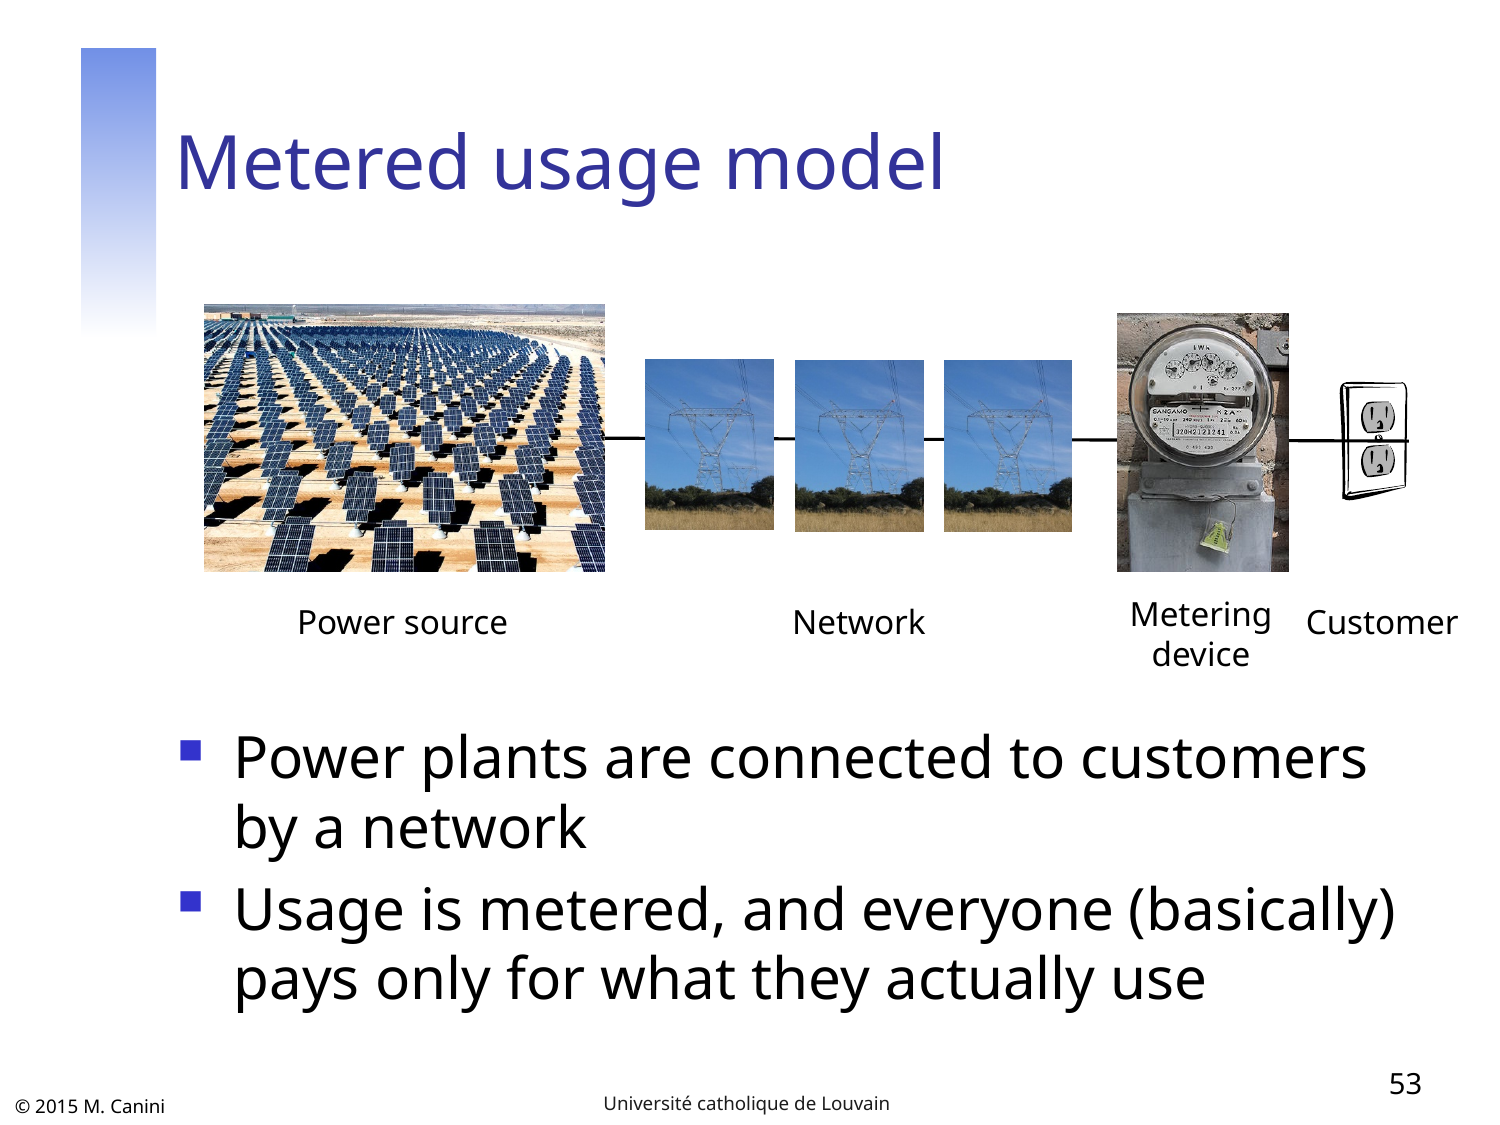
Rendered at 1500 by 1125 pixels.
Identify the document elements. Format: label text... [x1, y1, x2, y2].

picture [645, 359, 774, 530]
picture [1116, 313, 1290, 573]
picture [795, 360, 924, 532]
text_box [604, 437, 640, 442]
picture [943, 360, 1073, 532]
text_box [928, 437, 938, 442]
list Power plants are connected to customers by a network Usage is metered, and everyone (basically) pays only for what they actually use [162, 712, 1438, 1016]
text_box Metering device [1114, 585, 1288, 681]
picture [204, 304, 605, 572]
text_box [778, 437, 790, 442]
text_box Customer [1291, 593, 1474, 649]
title Metered usage model [158, 49, 1438, 213]
text_box Power source [282, 593, 523, 649]
slide_number 53 [1124, 1037, 1438, 1113]
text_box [1293, 437, 1339, 442]
footer Université catholique de Louvain [512, 1083, 987, 1125]
text_box Network [777, 593, 941, 649]
picture [1337, 380, 1410, 502]
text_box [1077, 437, 1111, 442]
